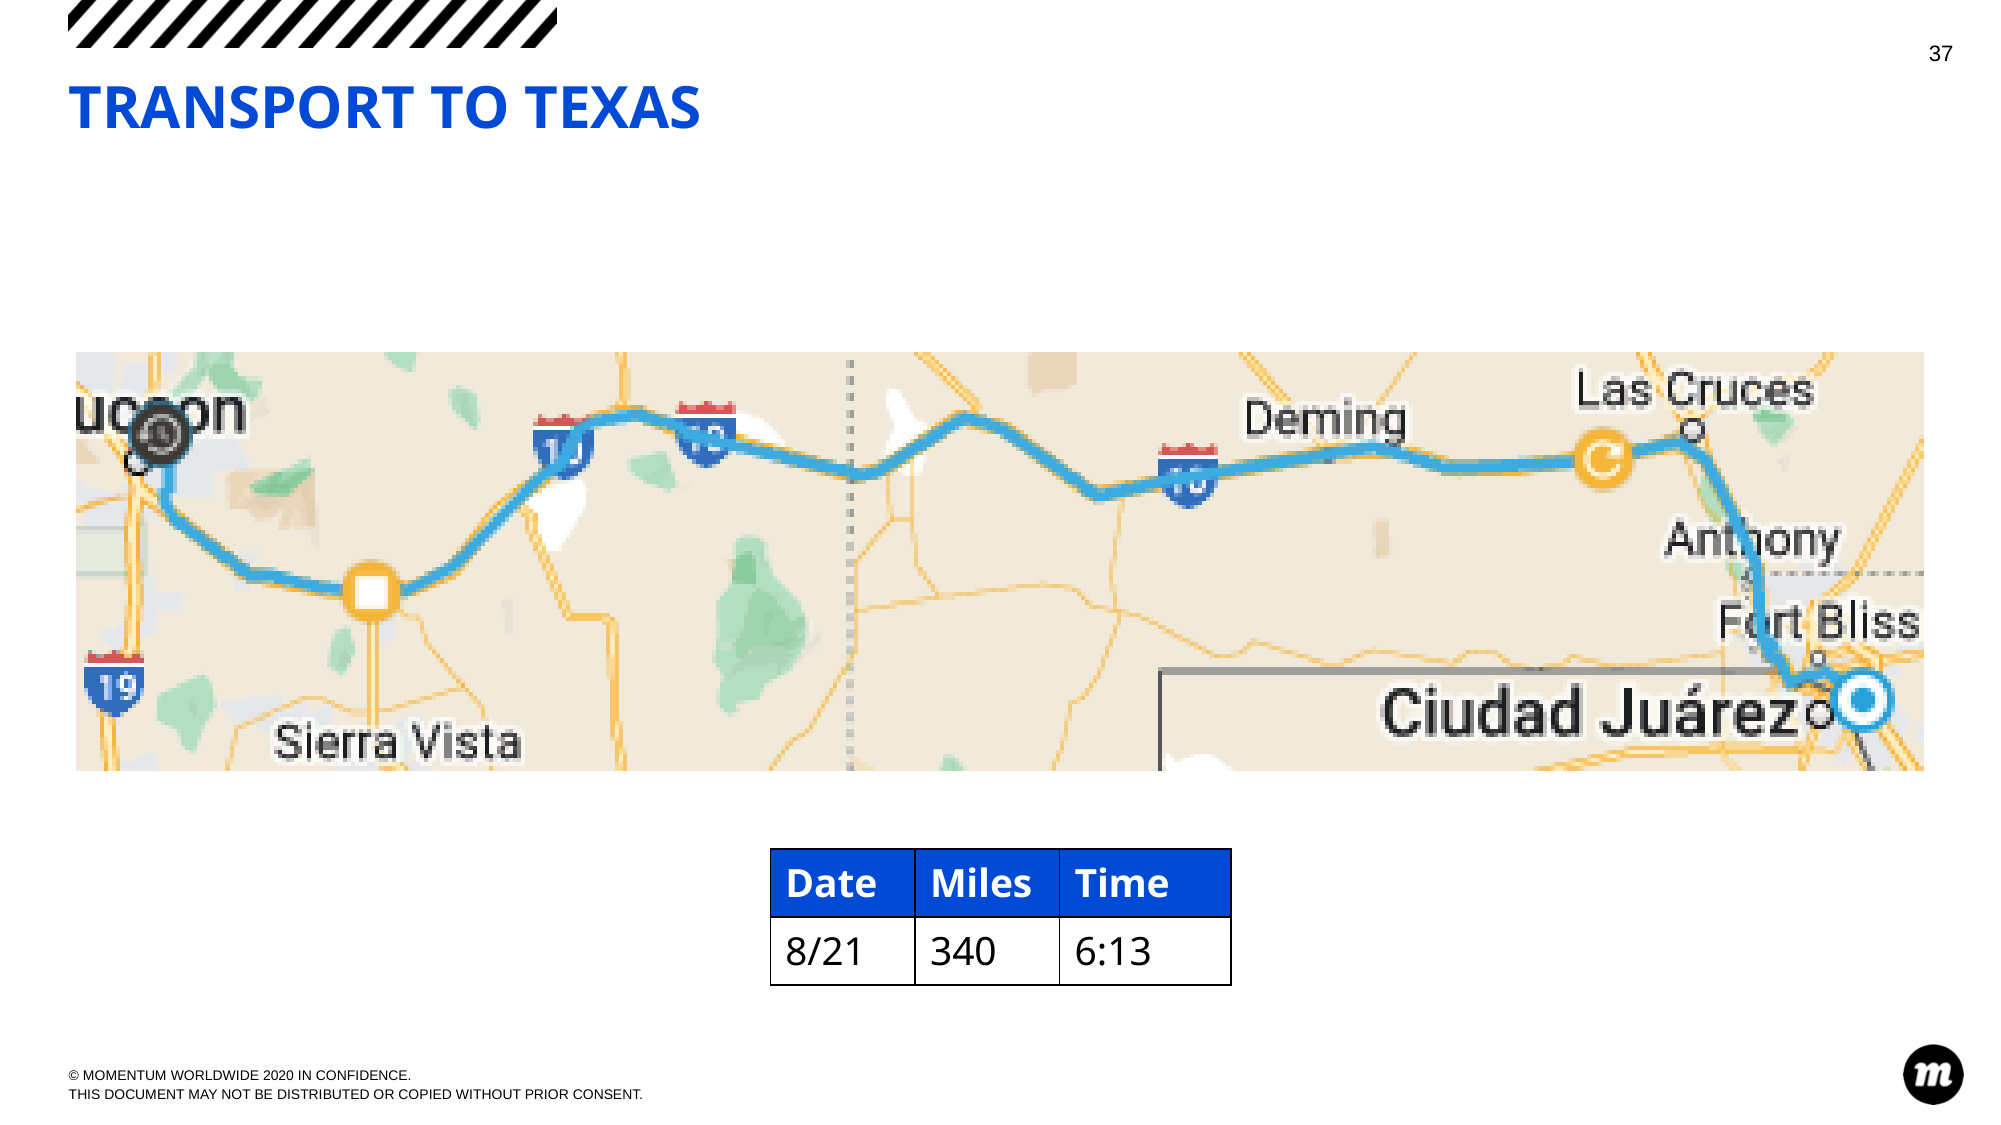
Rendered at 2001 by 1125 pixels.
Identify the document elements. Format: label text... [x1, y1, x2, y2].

table_cell 8/21 [771, 918, 914, 984]
title TRANSPORT TO TEXAS [68, 81, 1932, 232]
table_cell 6:13 [1060, 918, 1230, 984]
picture [76, 351, 1924, 771]
slide_number 37 [1518, 22, 1969, 83]
picture [1903, 1044, 1964, 1105]
table_header Time [1060, 850, 1230, 916]
table_header Miles [916, 850, 1059, 916]
table_cell 340 [916, 918, 1059, 984]
table_header Date [771, 850, 914, 916]
picture [68, 0, 557, 48]
